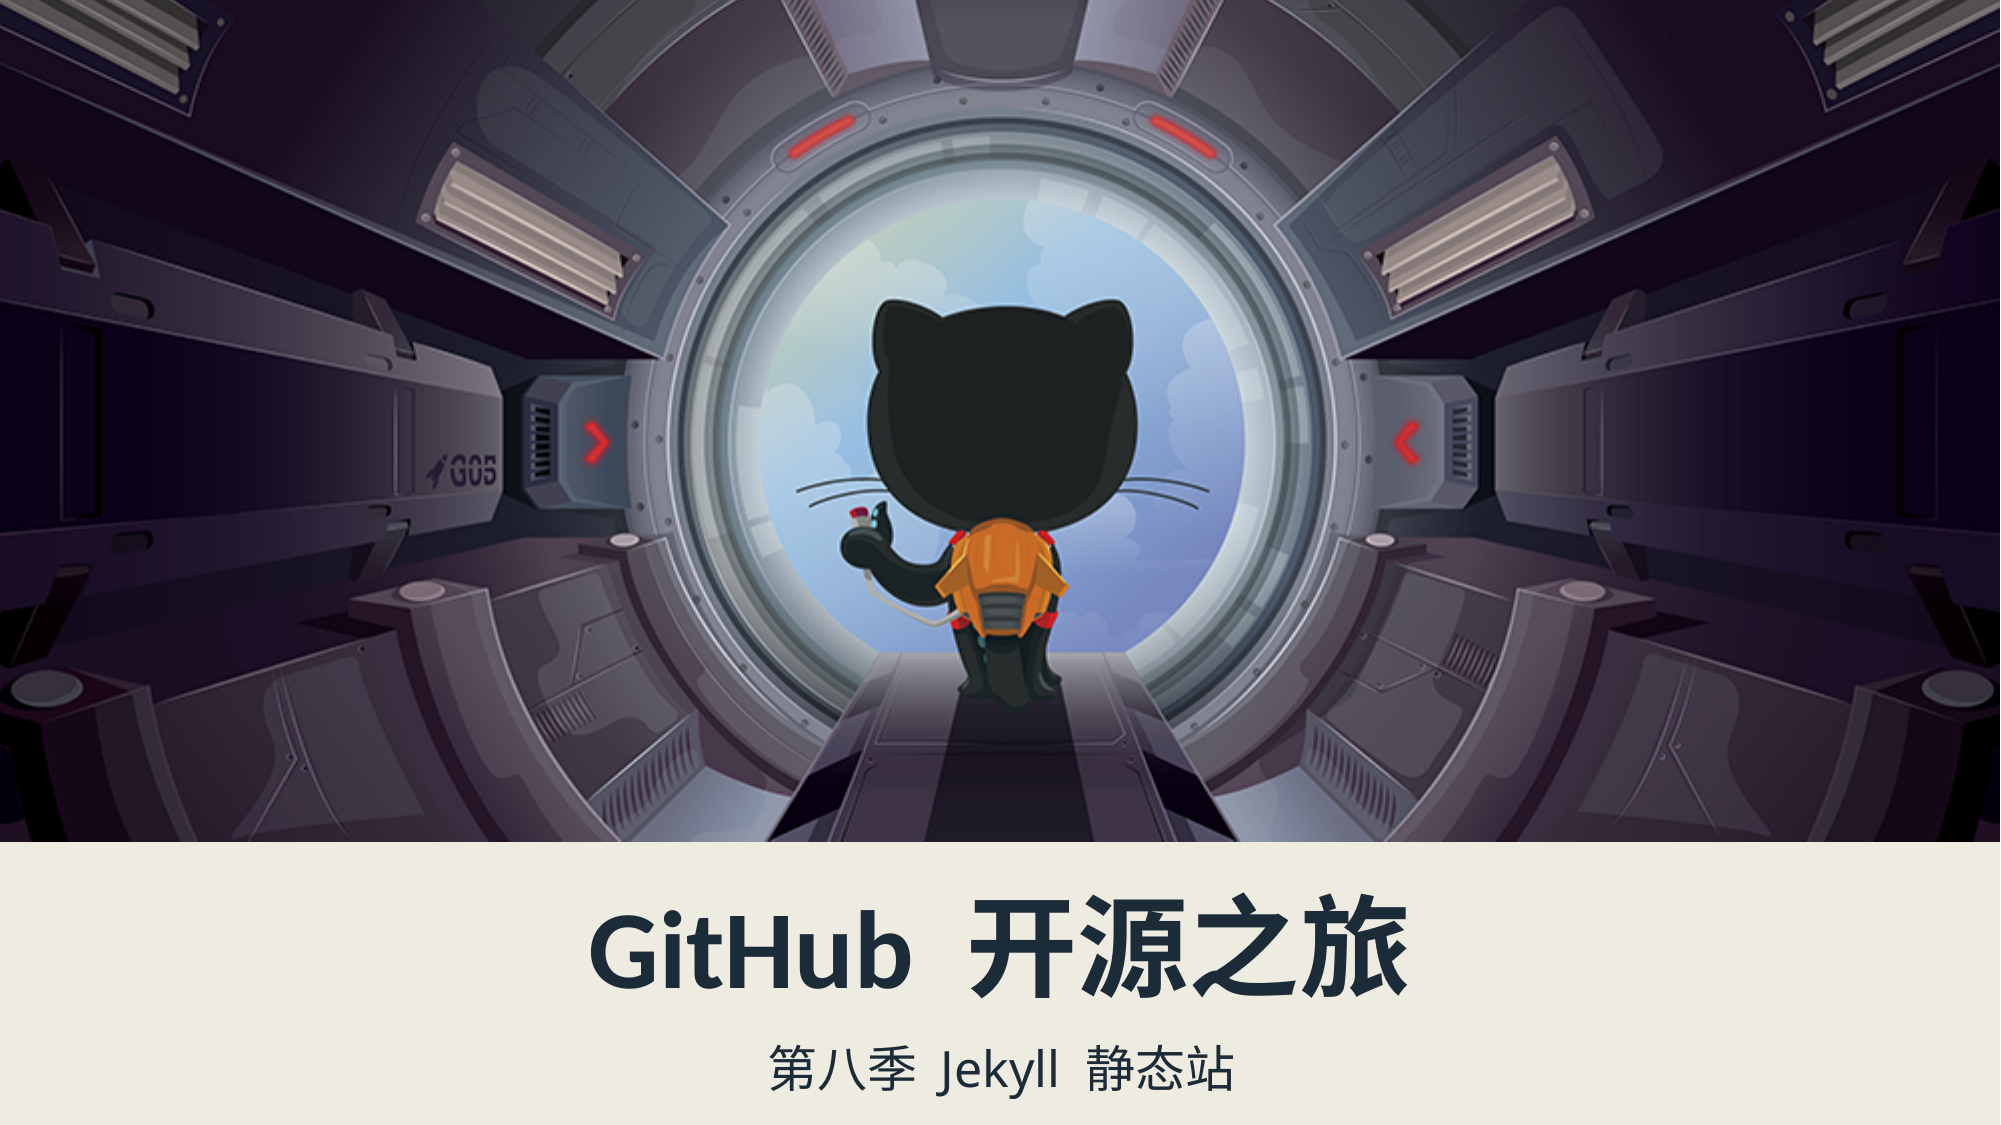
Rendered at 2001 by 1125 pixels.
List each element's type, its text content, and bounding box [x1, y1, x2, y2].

text_box GitHub 开源之旅 [573, 869, 1427, 1018]
text_box 第八季 Jekyll 静态站 [534, 1030, 1468, 1105]
picture [0, 0, 2000, 842]
